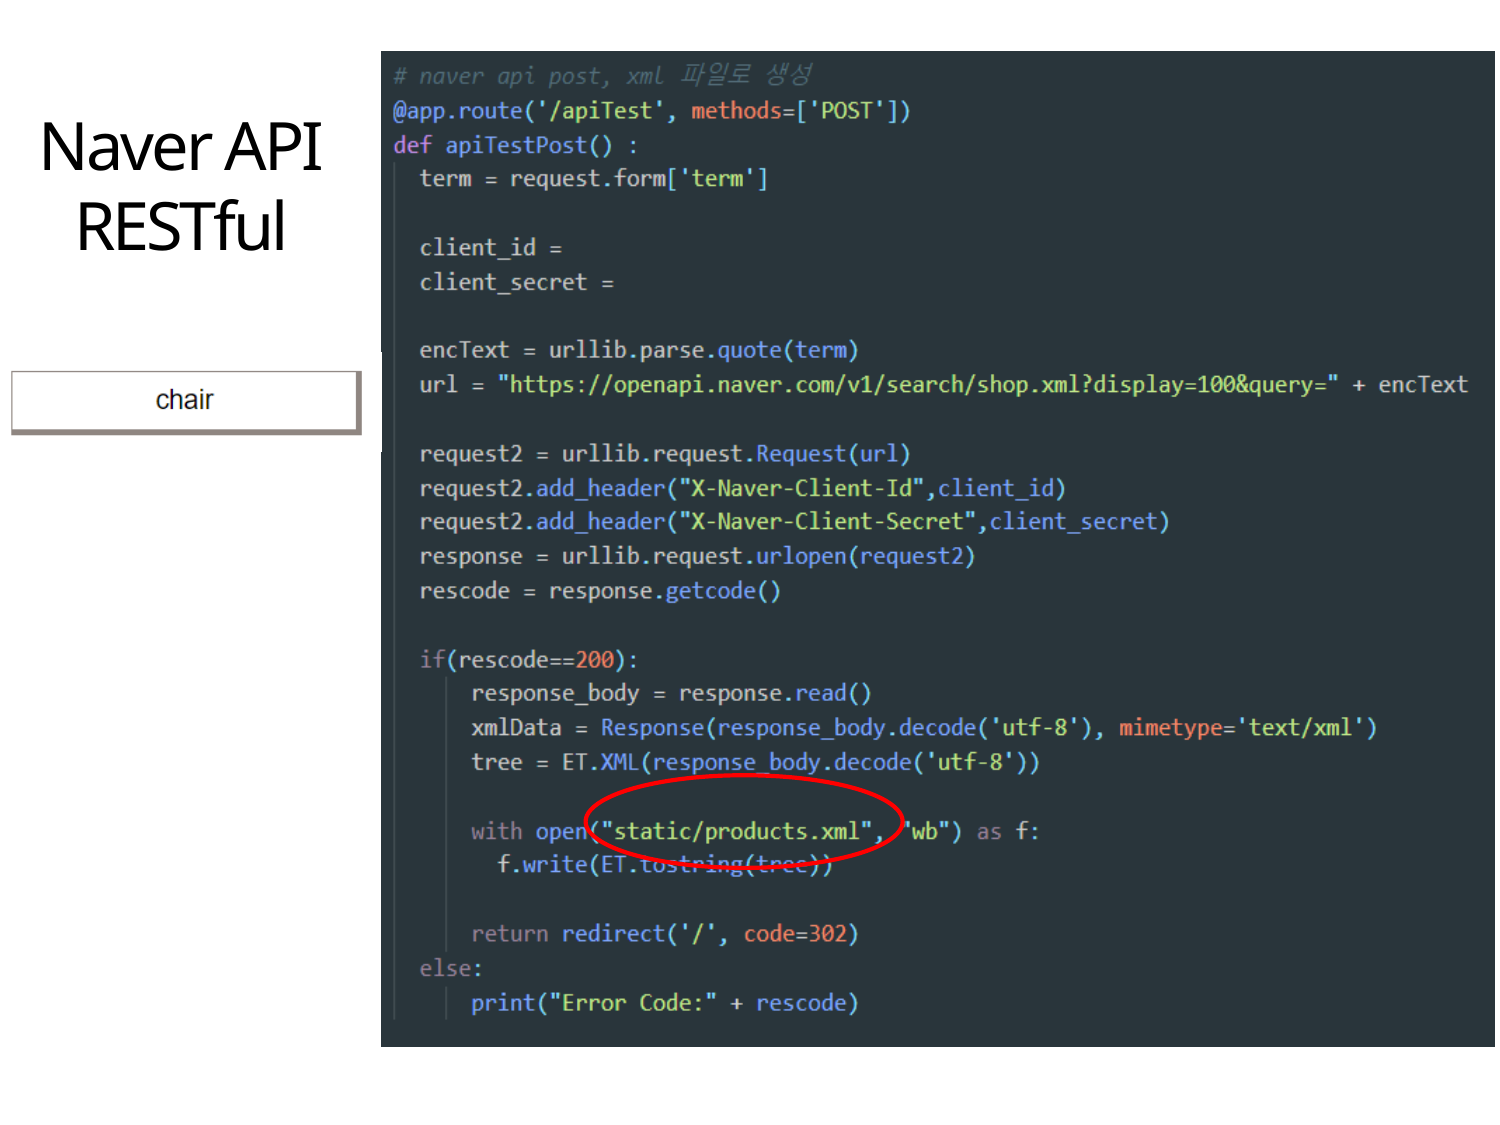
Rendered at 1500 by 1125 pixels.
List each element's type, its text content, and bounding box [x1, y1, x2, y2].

text_box Naver API RESTful [0, 96, 376, 272]
picture [0, 50, 1496, 1047]
